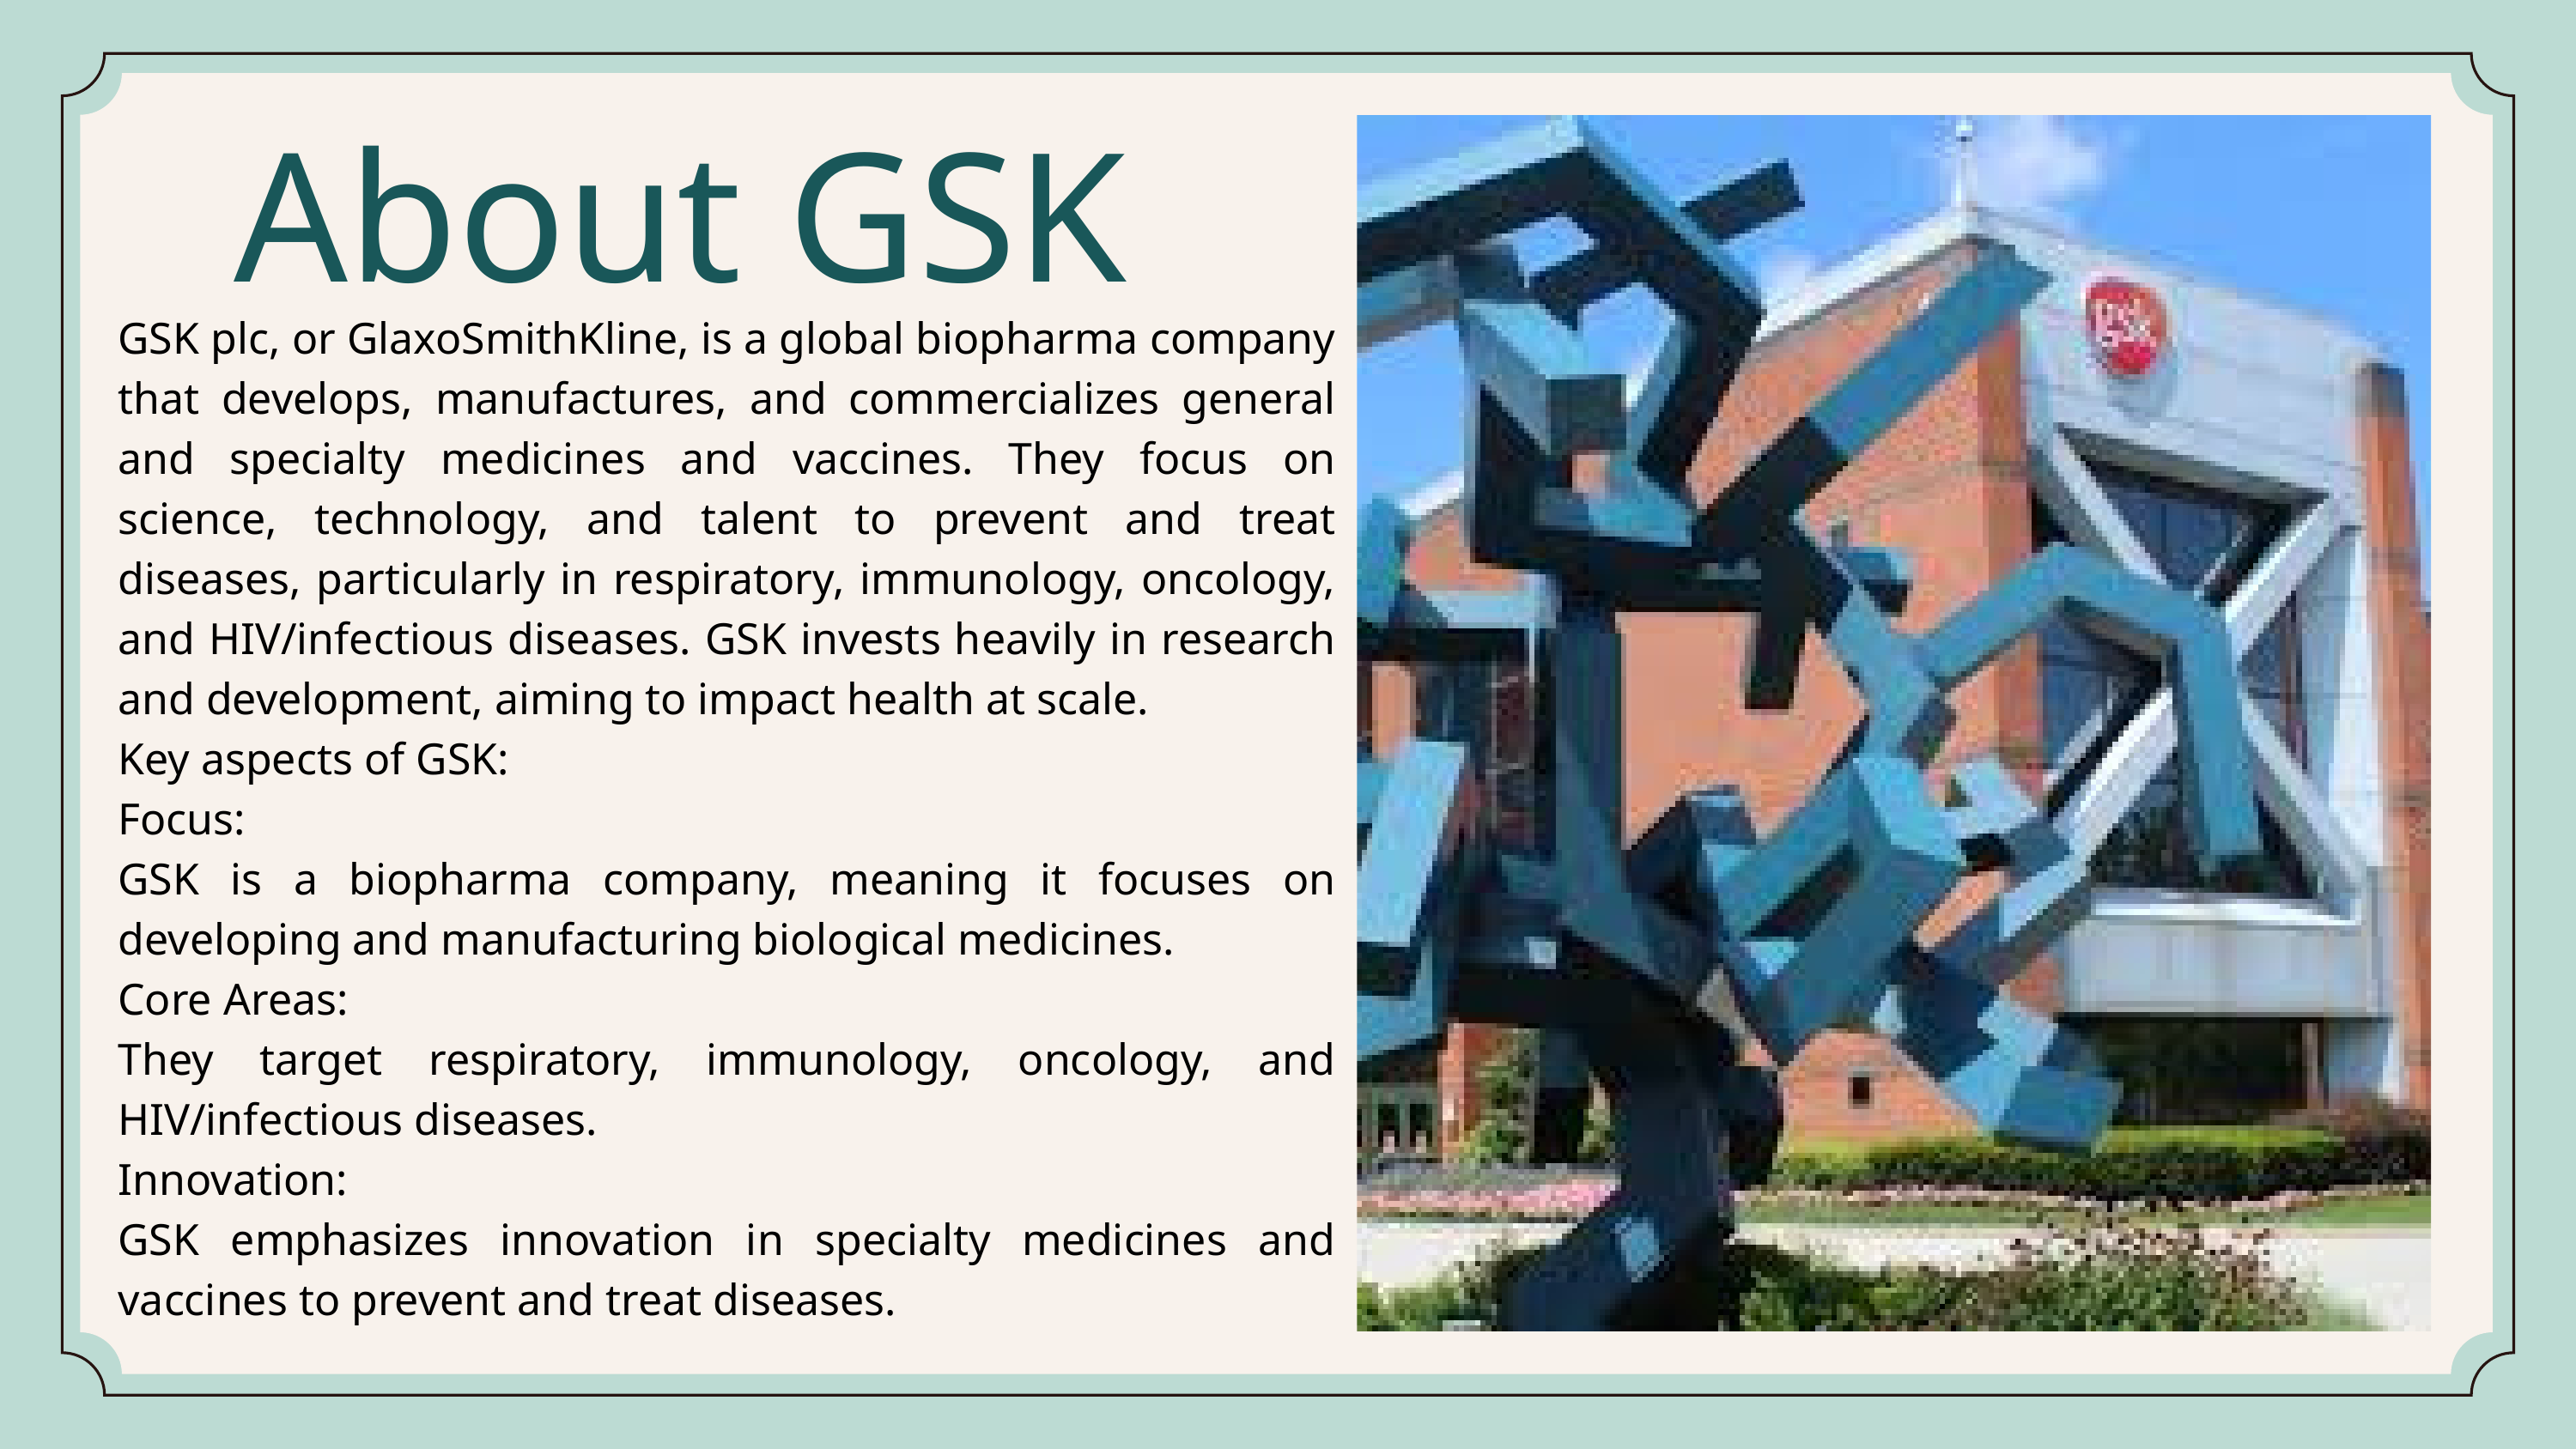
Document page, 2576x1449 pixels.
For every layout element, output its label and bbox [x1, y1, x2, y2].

text_box [62, 53, 2514, 1396]
